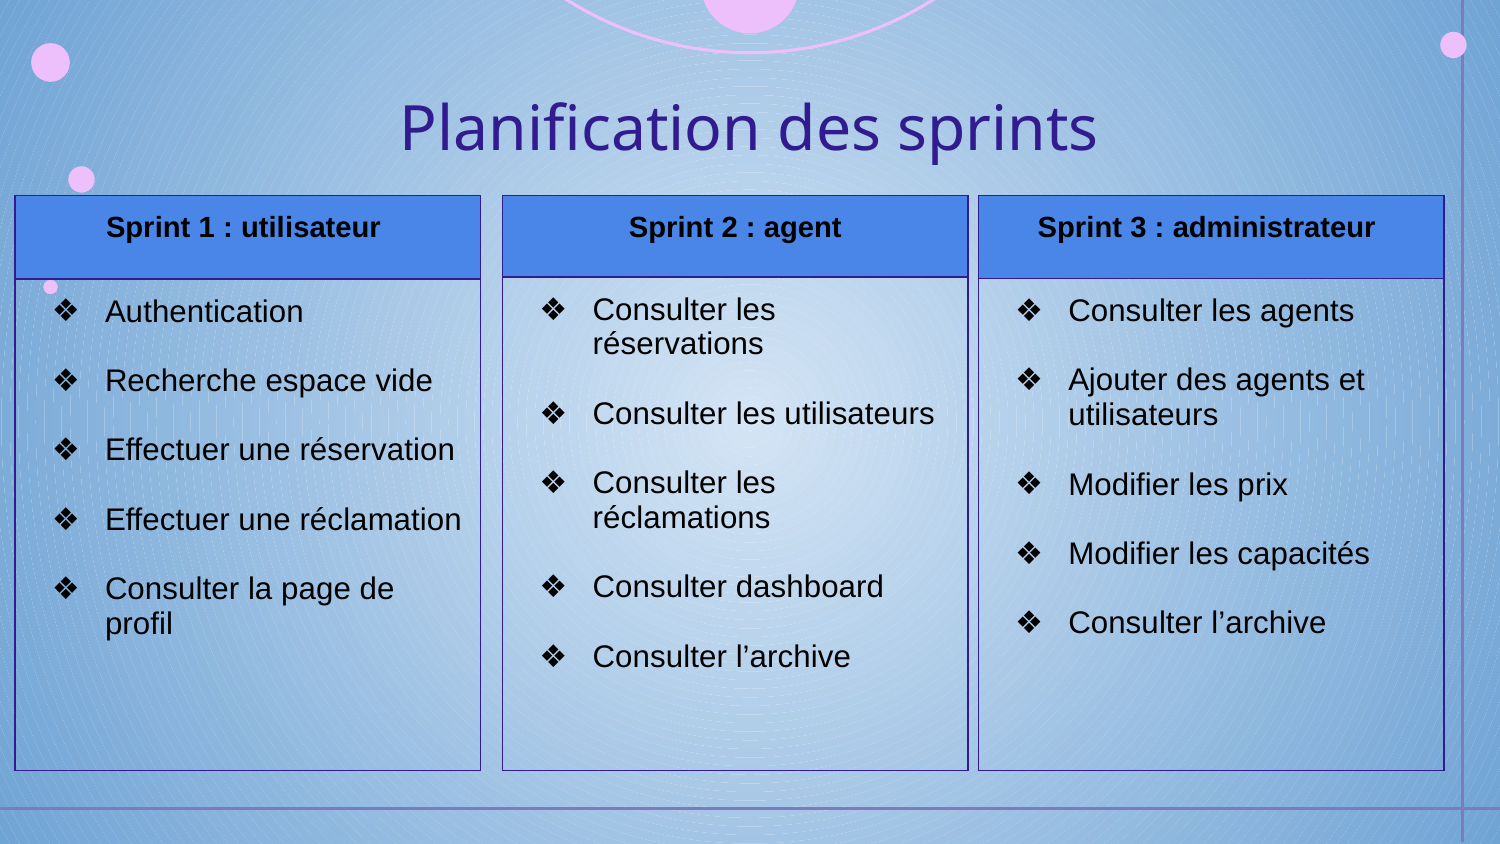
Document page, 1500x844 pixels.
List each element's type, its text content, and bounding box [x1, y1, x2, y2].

table_header Sprint 3 : administrateur [979, 196, 1443, 278]
table_header Sprint 2 : agent [503, 196, 967, 276]
table_header Sprint 1 : utilisateur [16, 196, 480, 278]
table_cell Consulter les réservations Consulter les utilisateurs Consulter les réclamations Consulter dashboard Consulter l’archive [503, 278, 967, 770]
table_cell Authentication Recherche espace vide Effectuer une réservation Effectuer une réclamation Consulter la page de profil [16, 280, 480, 770]
table_cell Consulter les agents Ajouter des agents et utilisateurs Modifier les prix Modifier les capacités Consulter l’archive [979, 279, 1443, 770]
title Planification des sprints [118, 72, 1382, 167]
